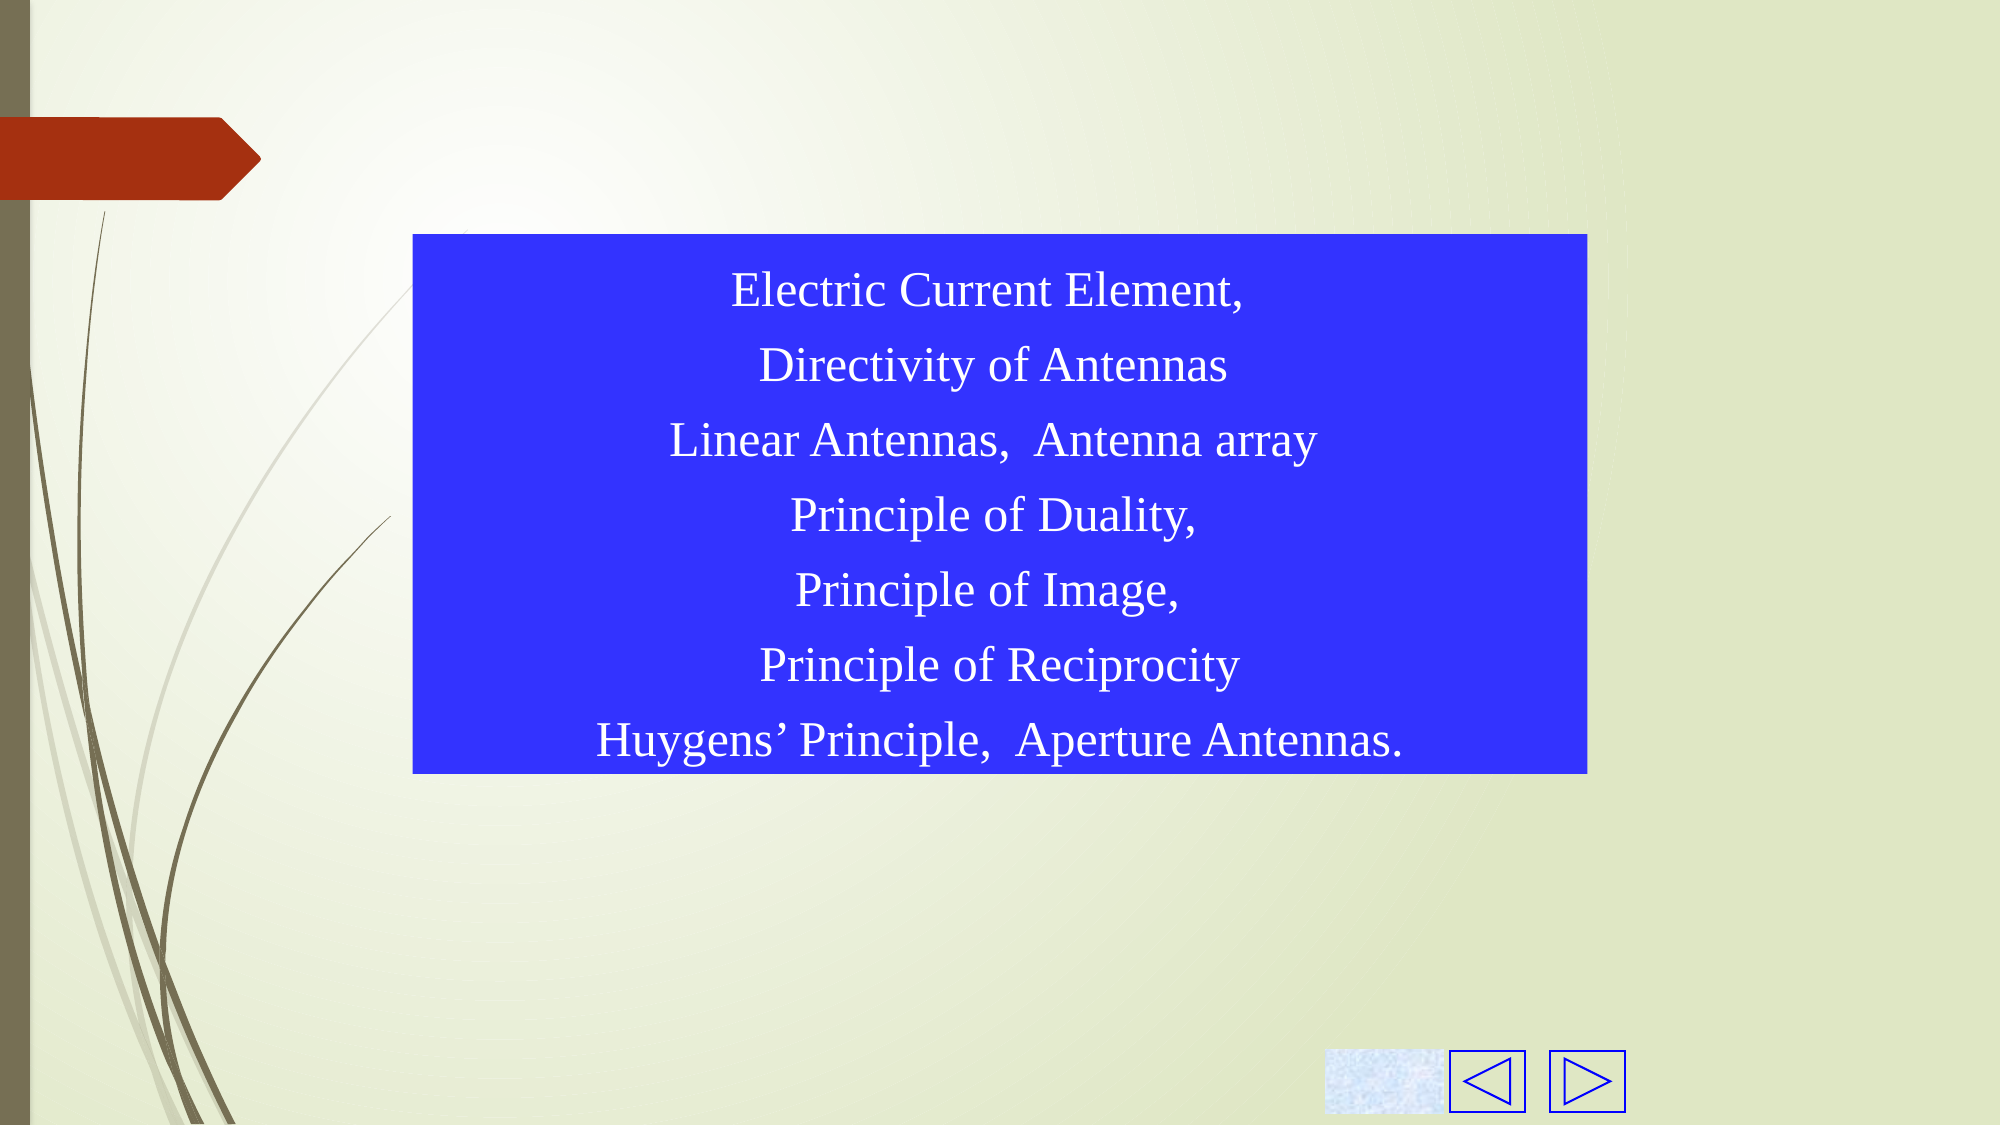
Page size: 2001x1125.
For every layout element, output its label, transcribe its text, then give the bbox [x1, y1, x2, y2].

text_box Electric Current Element, Directivity of Antennas Linear Antennas, Antenna array Principle of Duality, Principle of Image, Principle of Reciprocity Huygens’ Principle, Aperture Antennas. [412, 234, 1588, 774]
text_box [1324, 1049, 1626, 1115]
